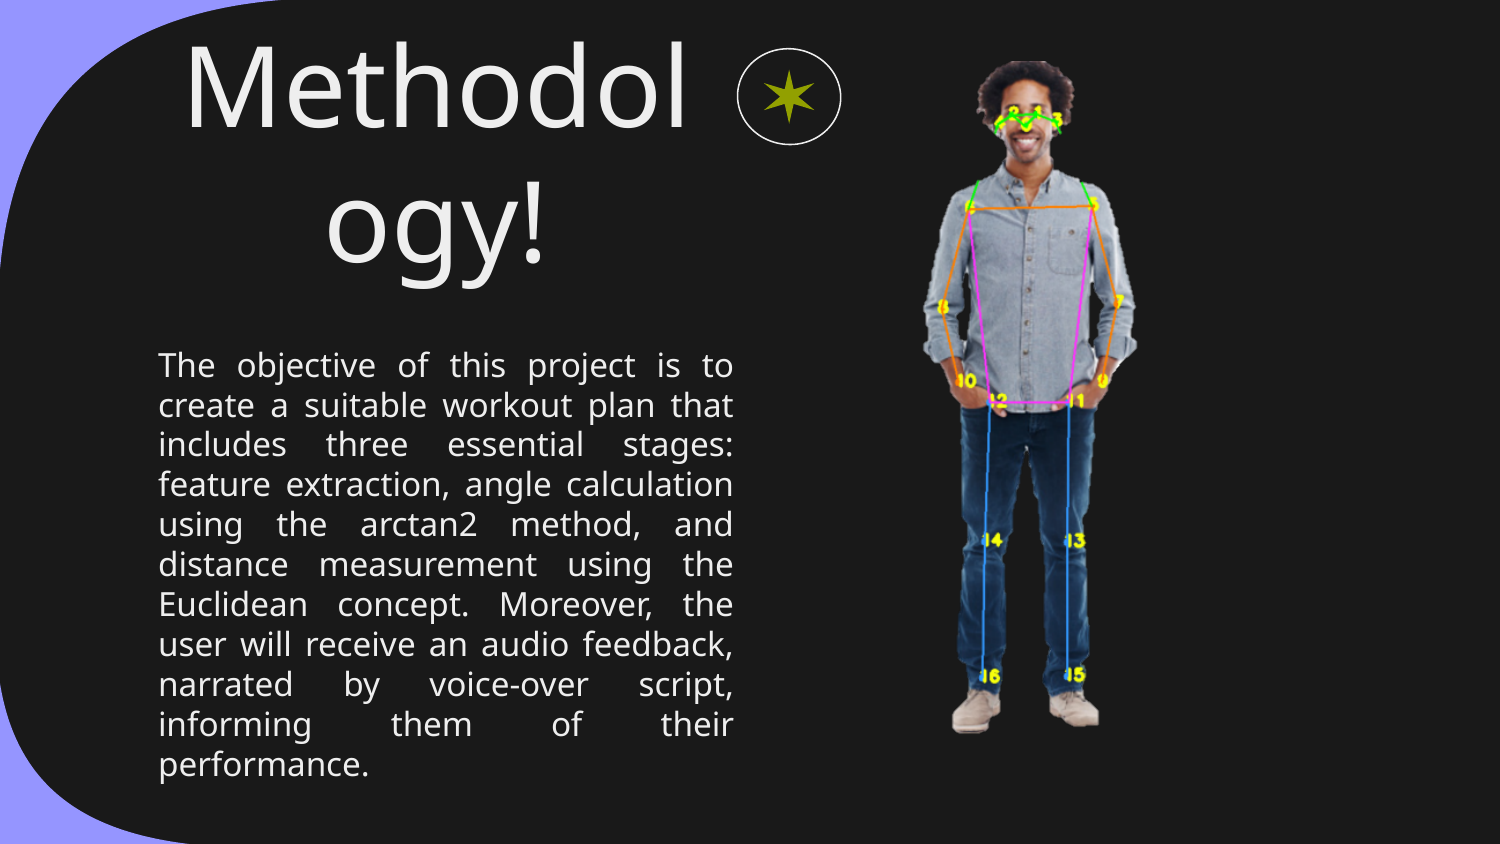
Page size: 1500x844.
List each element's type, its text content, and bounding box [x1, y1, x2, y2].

subtitle The objective of this project is to create a suitable workout plan that includes three essential stages: feature extraction, angle calculation using the arctan2 method, and distance measurement using the Euclidean concept. Moreover, the user will receive an audio feedback, narrated by voice-over script, informing them of their performance. [143, 328, 750, 687]
title Methodology! [140, 196, 732, 300]
picture [914, 60, 1141, 737]
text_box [737, 48, 842, 145]
